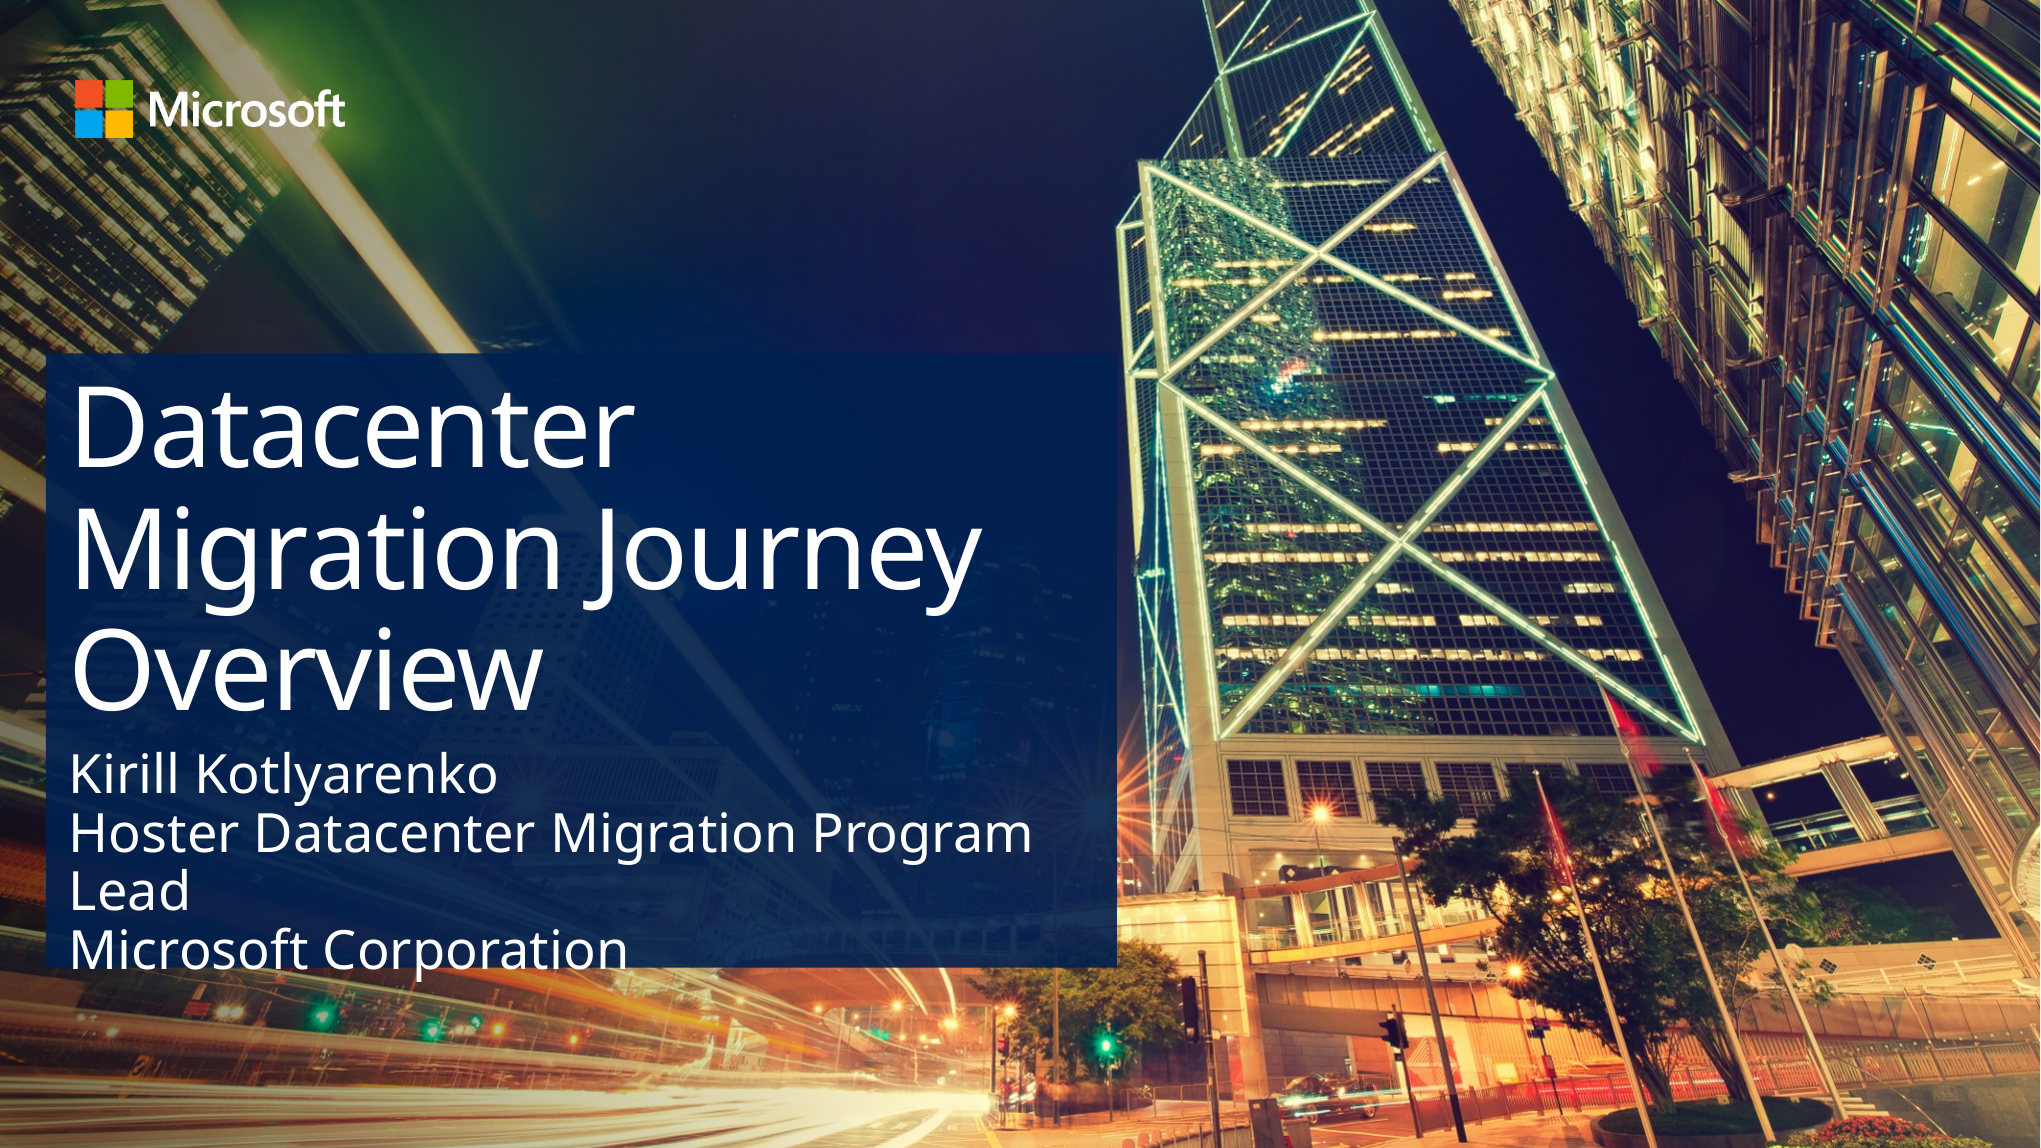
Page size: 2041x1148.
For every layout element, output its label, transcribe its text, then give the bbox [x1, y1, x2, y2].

title Datacenter Migration Journey Overview [45, 355, 1116, 646]
picture [0, 0, 2041, 1148]
list Kirill Kotlyarenko Hoster Datacenter Migration Program Lead Microsoft Corporation [44, 728, 1116, 968]
